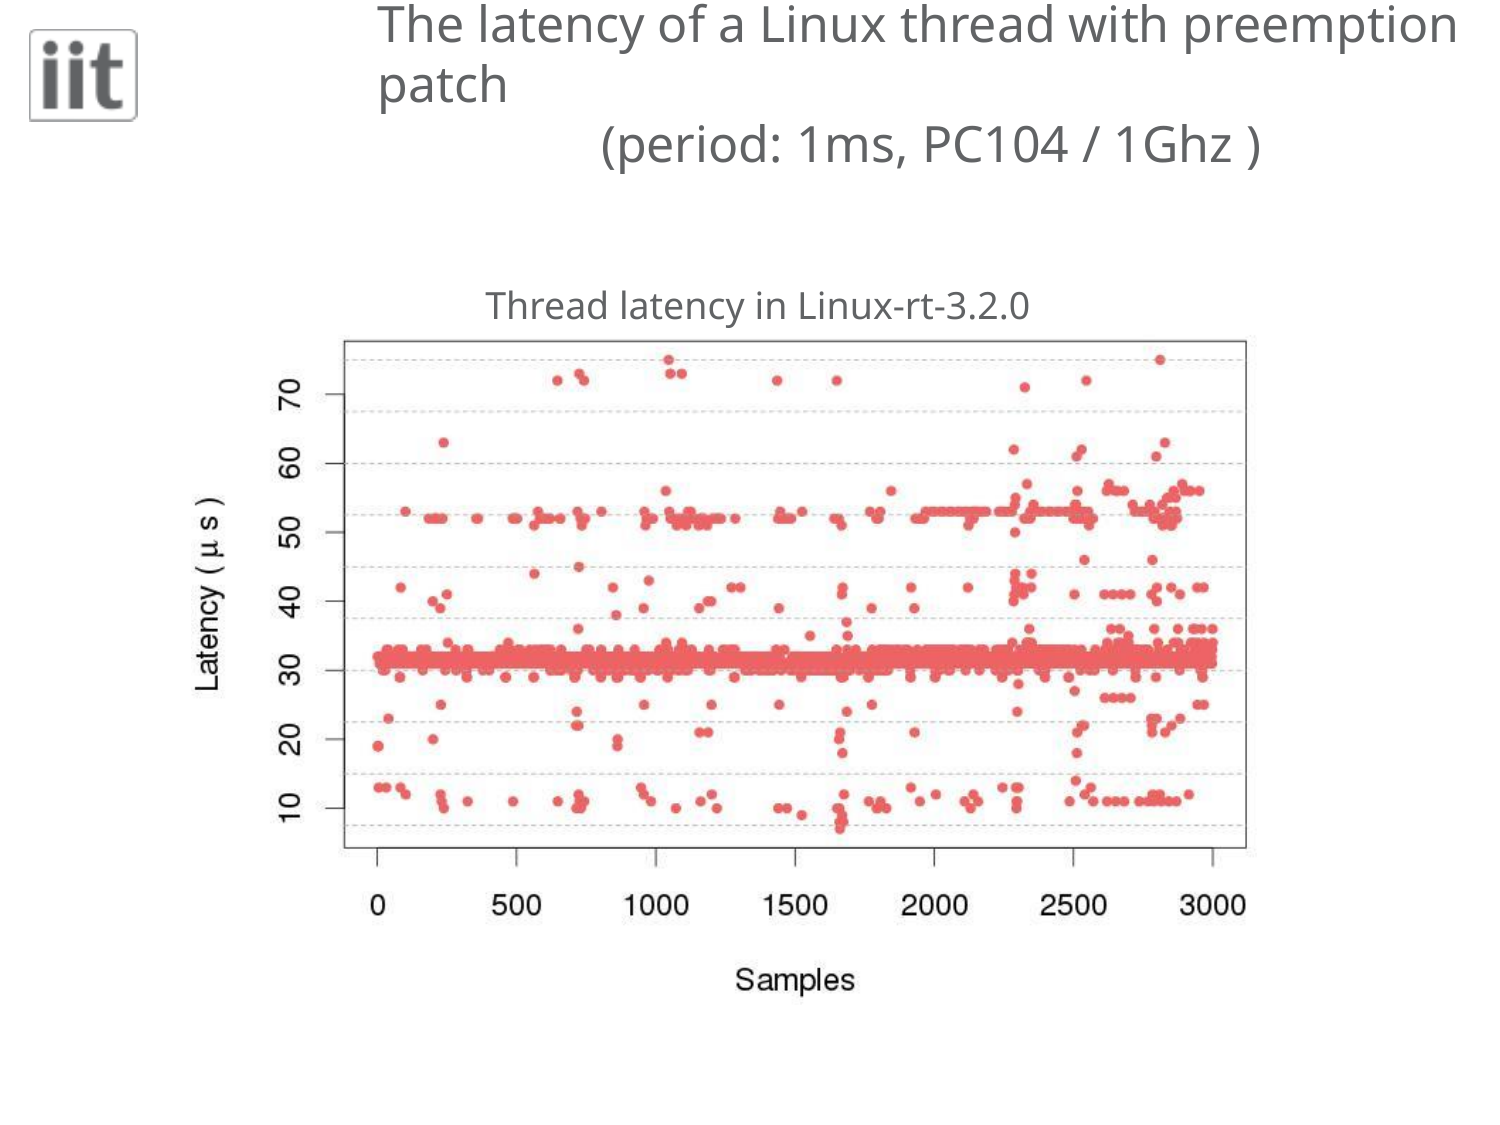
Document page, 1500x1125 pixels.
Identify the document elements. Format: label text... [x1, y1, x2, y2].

picture [190, 324, 1326, 1040]
text_box Thread latency in Linux-rt-3.2.0 [470, 274, 1046, 322]
picture [29, 29, 138, 122]
title The latency of a Linux thread with preemption patch (period: 1ms, PC104 / 1Ghz ) [362, 24, 1500, 200]
